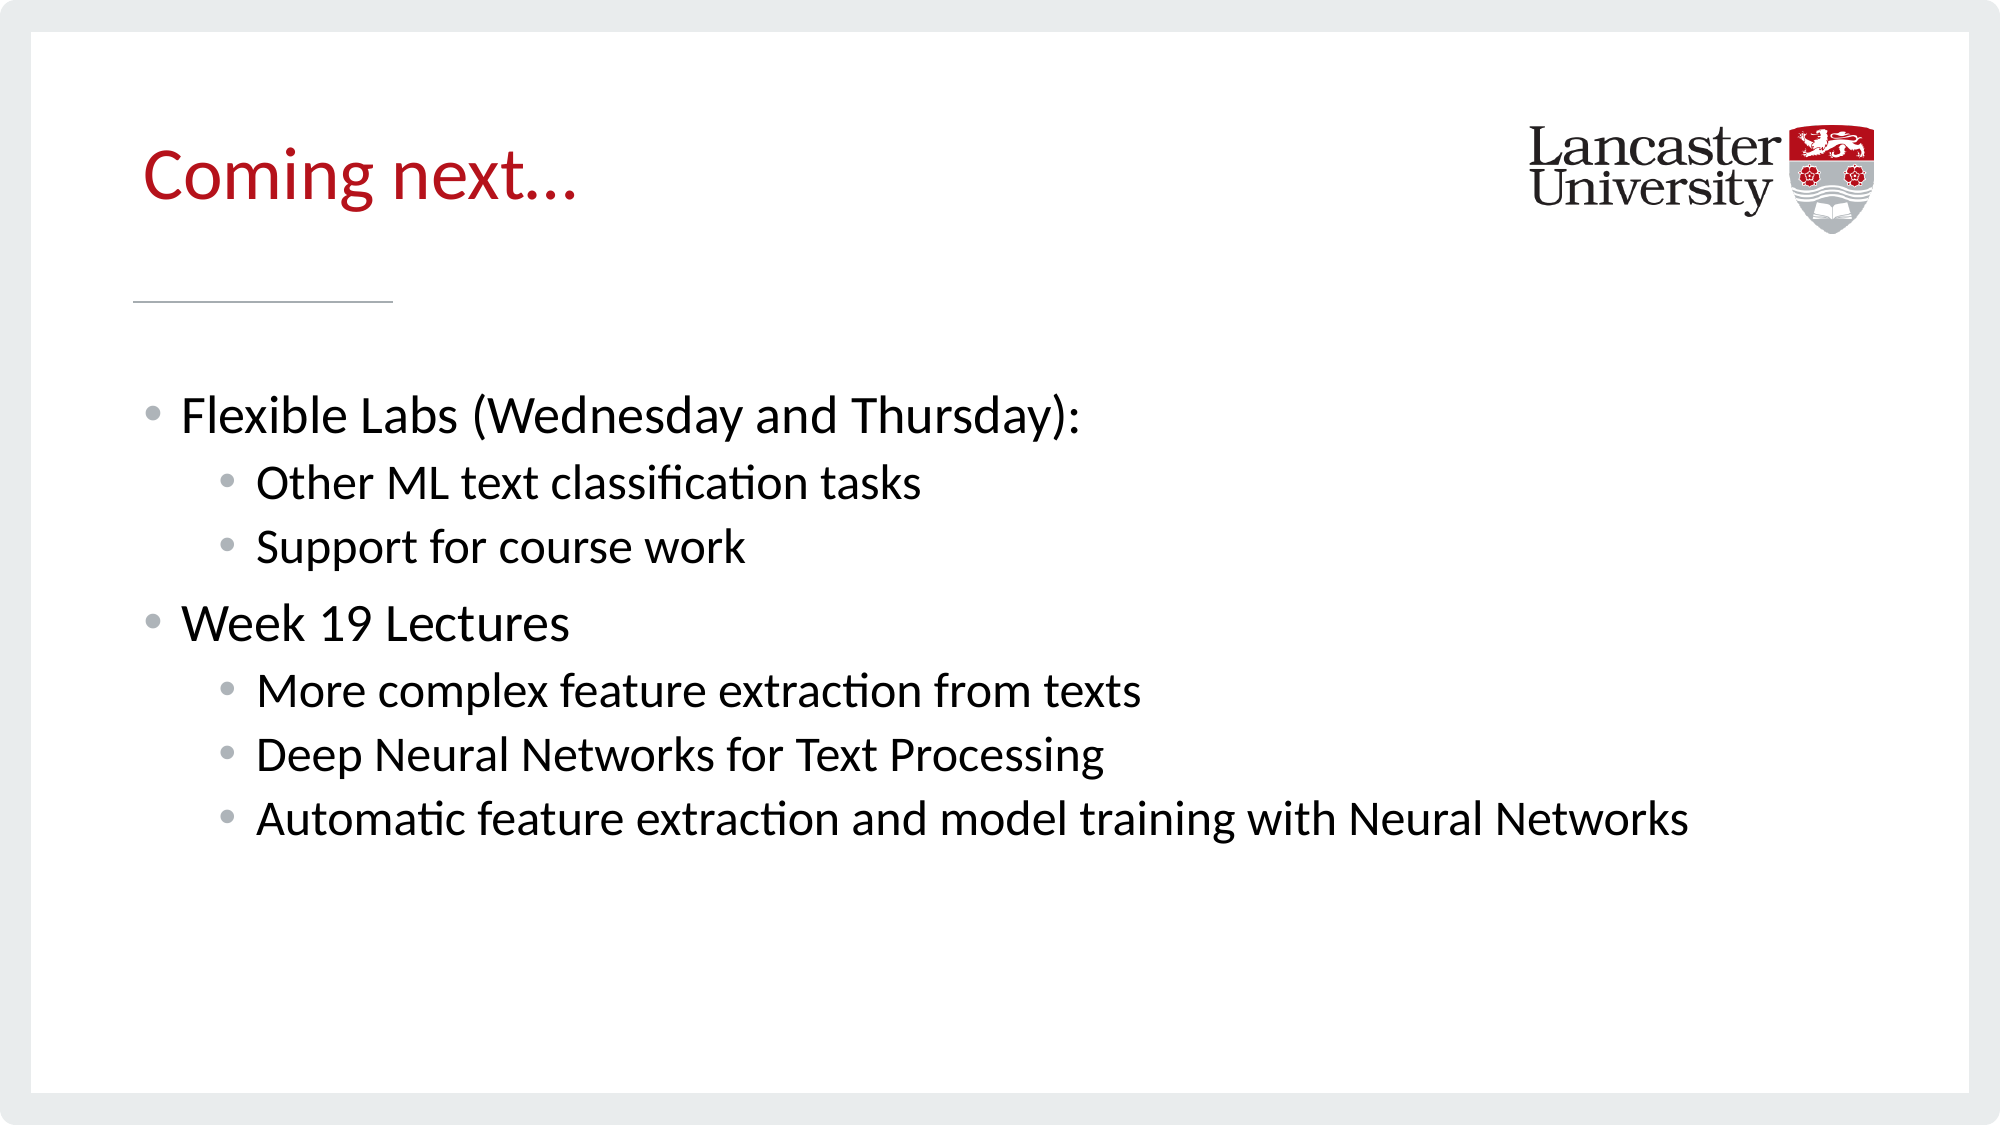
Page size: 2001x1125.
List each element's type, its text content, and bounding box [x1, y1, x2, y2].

title Coming next… [128, 78, 1482, 279]
list Flexible Labs (Wednesday and Thursday): Other ML text classification tasks Support for course work Week 19 Lectures More complex feature extraction from texts Deep Neural Networks for Text Processing Automatic feature extraction and model training with Neural Networks [128, 379, 1738, 1014]
